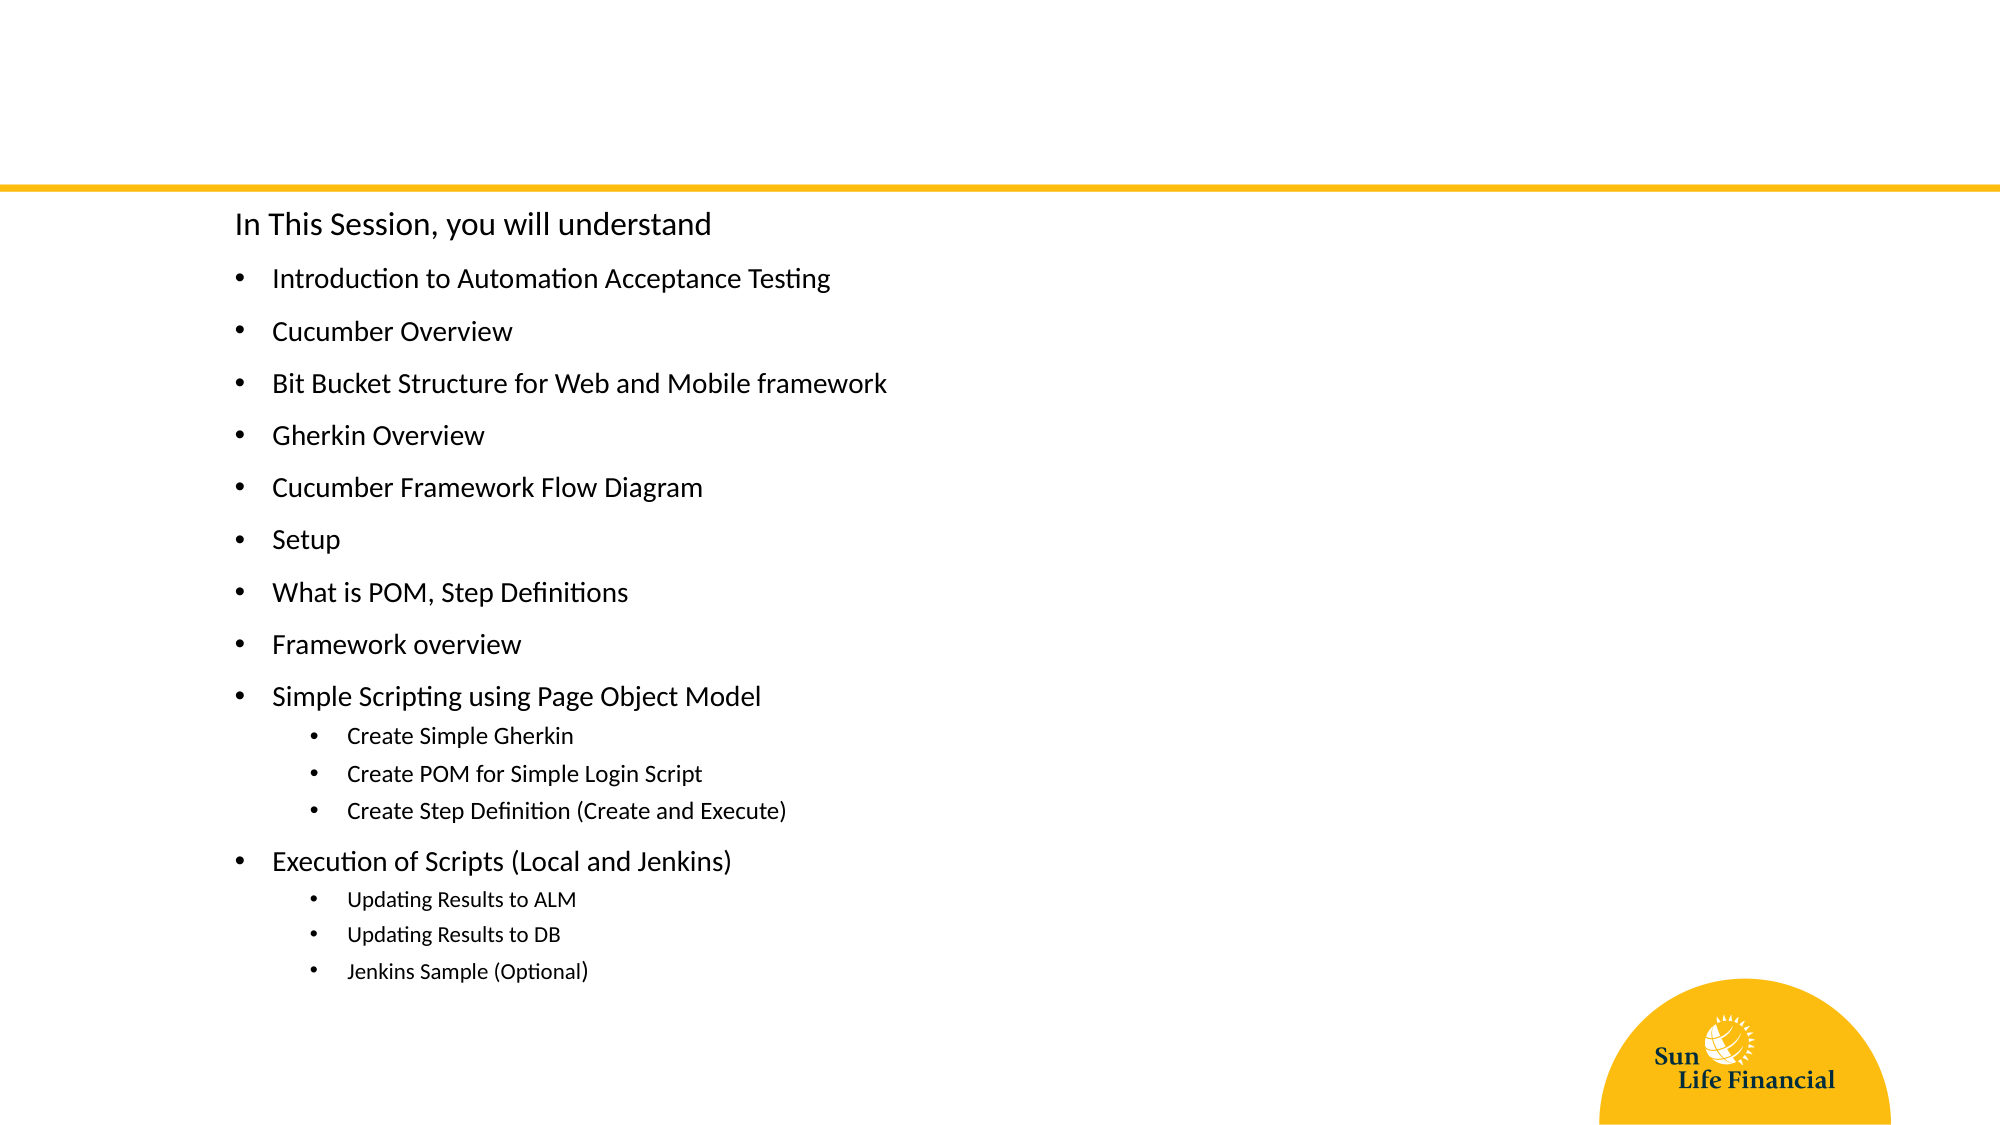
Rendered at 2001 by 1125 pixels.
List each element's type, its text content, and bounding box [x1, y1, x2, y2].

list In This Session, you will understand Introduction to Automation Acceptance Testing Cucumber Overview Bit Bucket Structure for Web and Mobile framework Gherkin Overview Cucumber Framework Flow Diagram Setup What is POM, Step Definitions Framework overview Simple Scripting using Page Object Model Create Simple Gherkin Create POM for Simple Login Script Create Step Definition (Create and Execute) Execution of Scripts (Local and Jenkins) Updating Results to ALM Updating Results to DB Jenkins Sample (Optional) [220, 199, 1558, 1043]
picture [0, 0, 2000, 1125]
